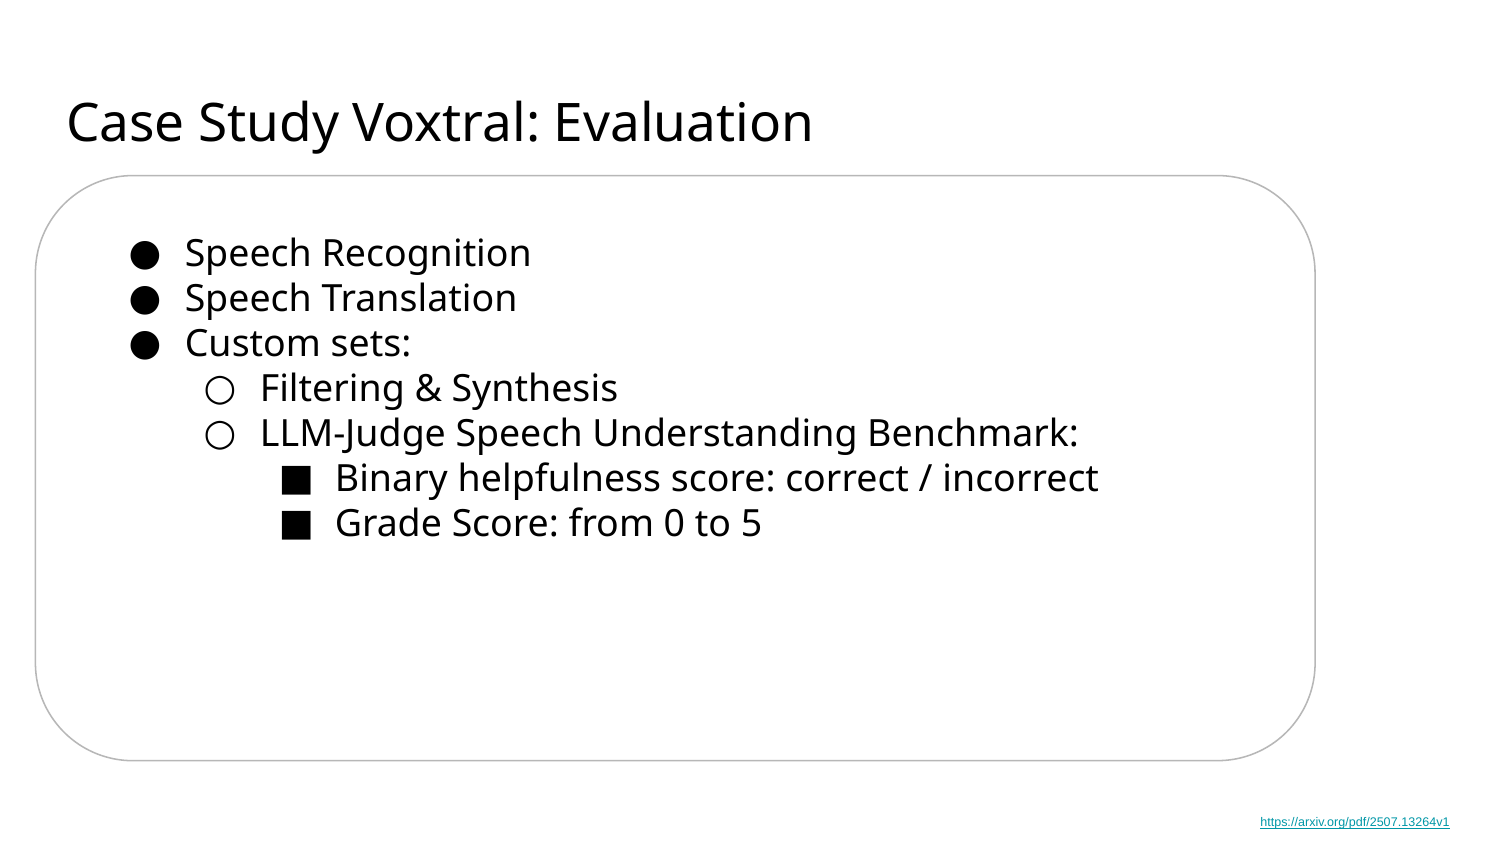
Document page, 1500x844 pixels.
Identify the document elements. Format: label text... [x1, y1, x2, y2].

text_box [35, 175, 1316, 761]
text_box Speech Recognition Speech Translation Custom sets: Filtering & Synthesis LLM-Judge Speech Understanding Benchmark: Binary helpfulness score: correct / incorrect Grade Score: from 0 to 5 [94, 213, 1258, 723]
text_box https://arxiv.org/pdf/2507.13264v1 [1245, 800, 1476, 828]
title Case Study Voxtral: Evaluation [51, 72, 1449, 167]
